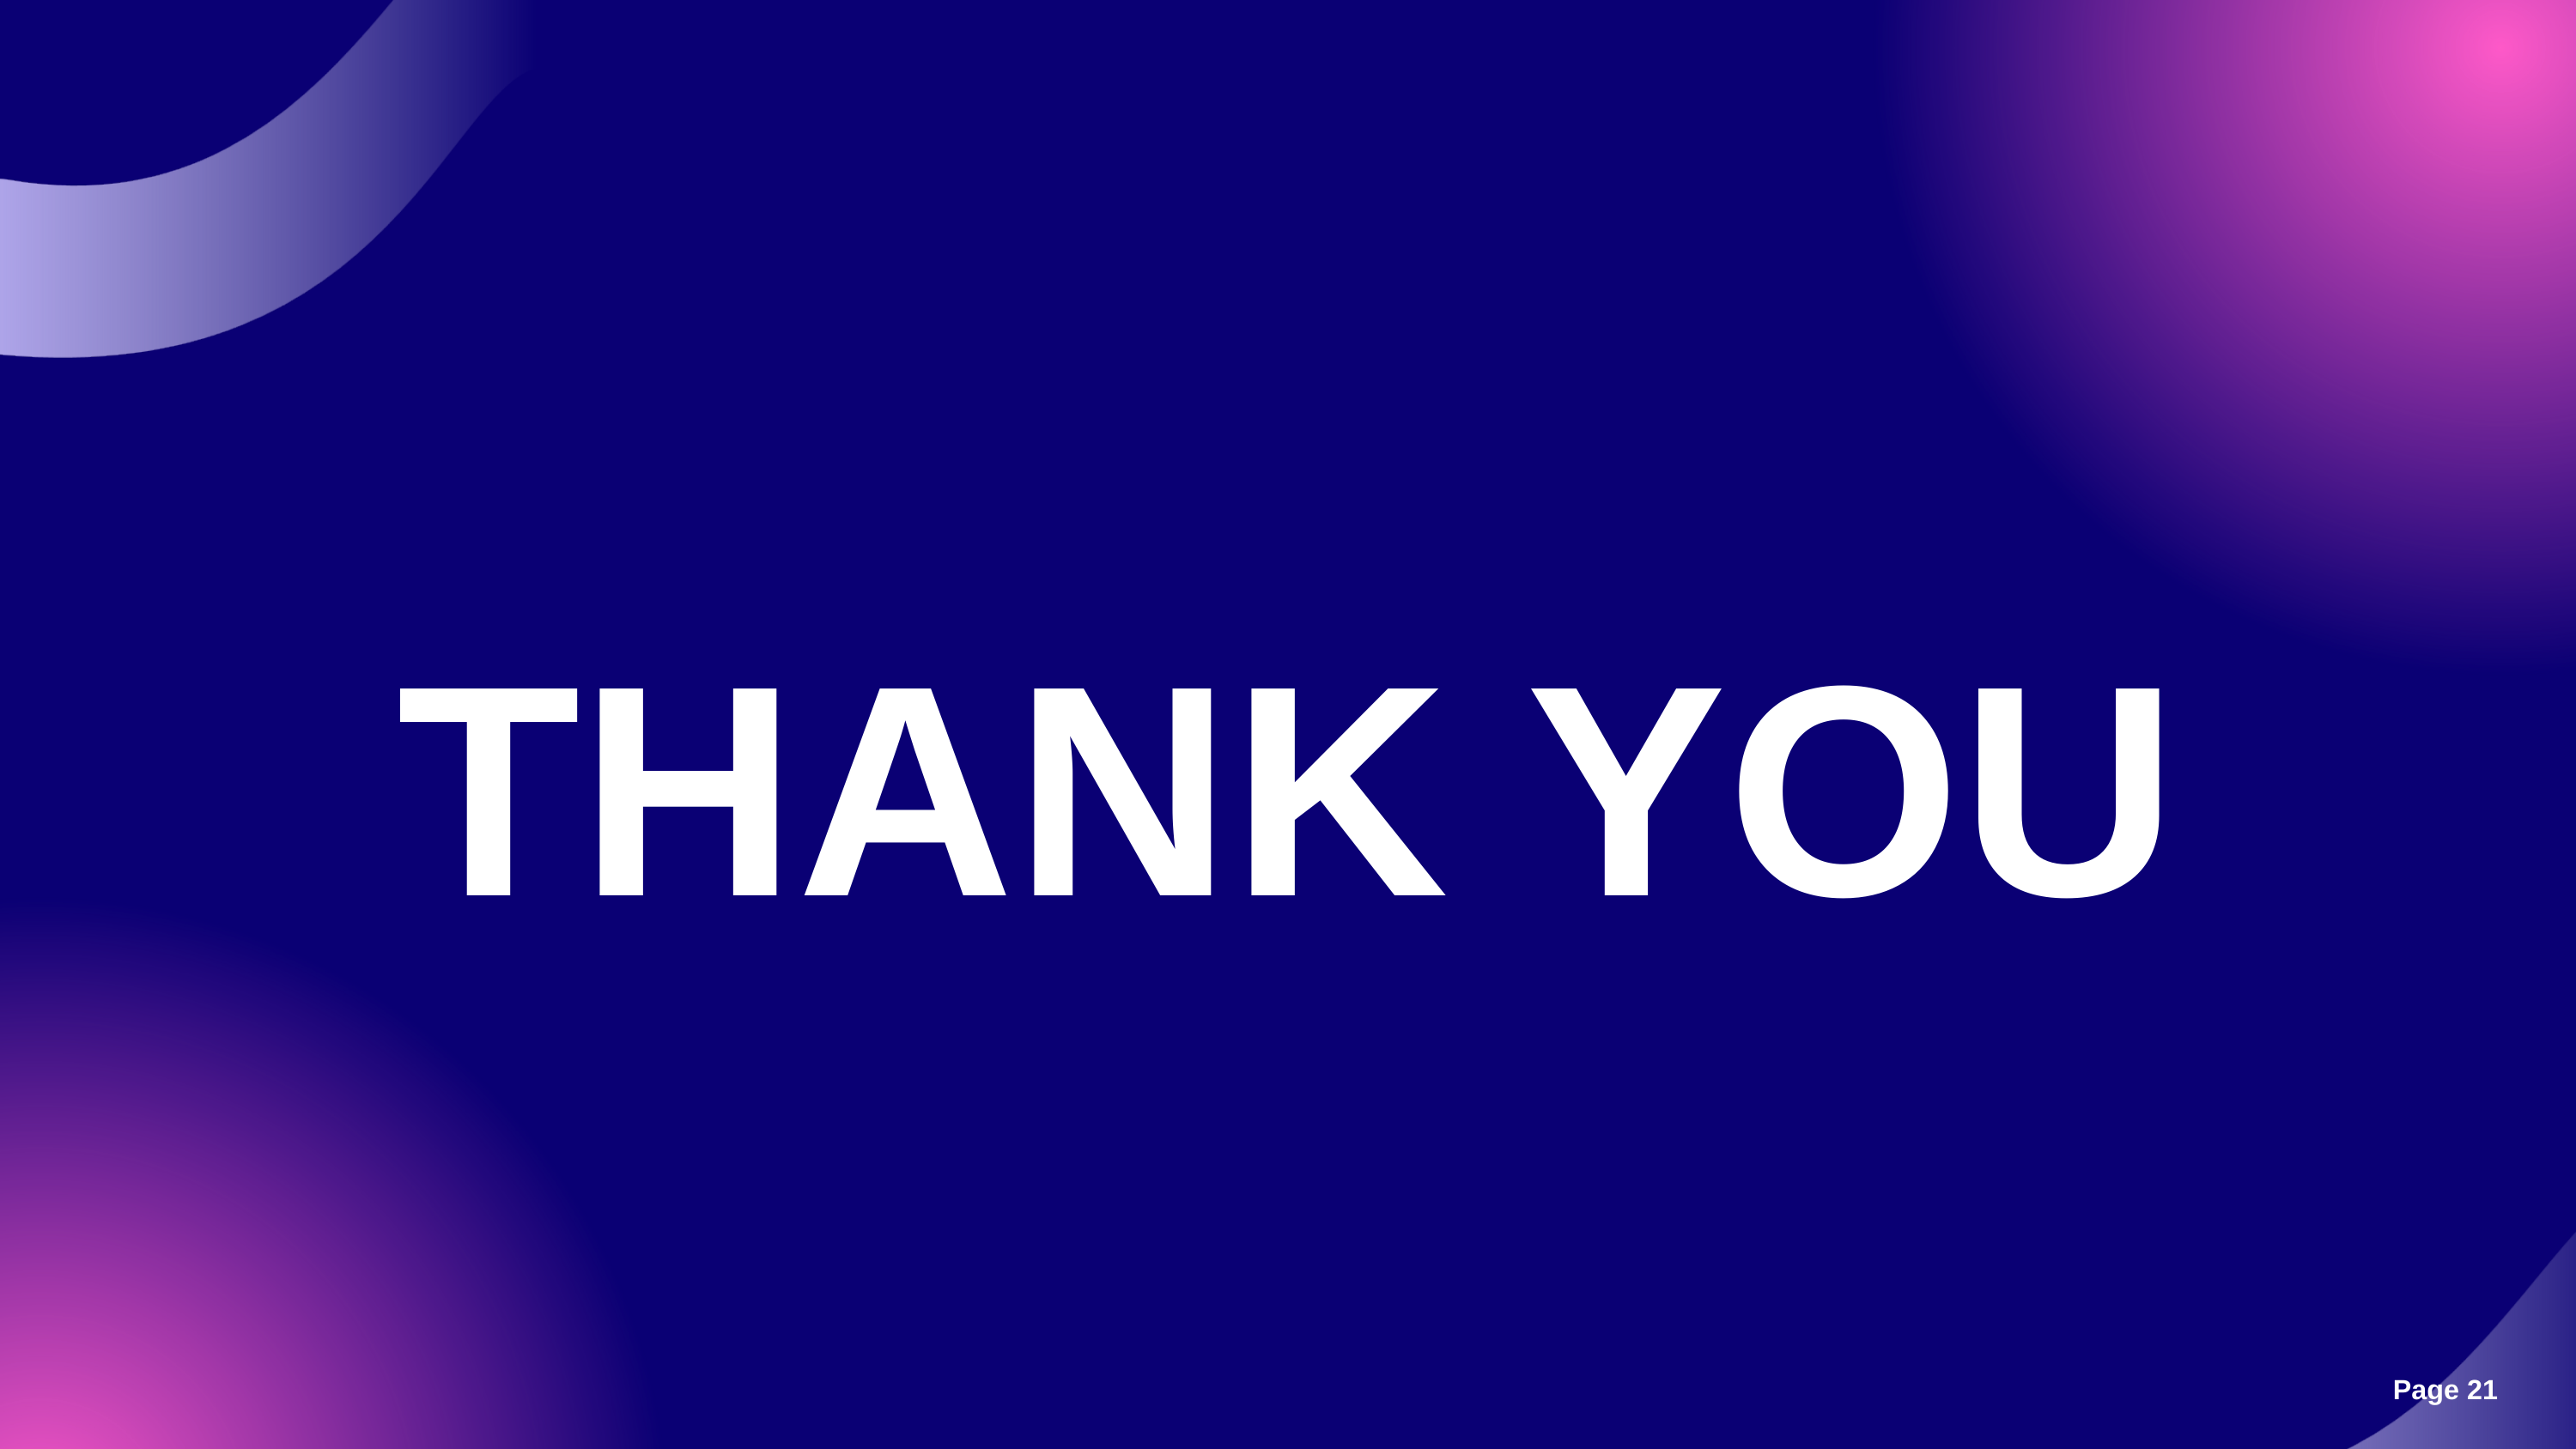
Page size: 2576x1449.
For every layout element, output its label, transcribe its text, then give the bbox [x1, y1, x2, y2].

text_box [1871, 0, 2576, 676]
text_box [0, 895, 670, 1449]
text_box [2032, 1109, 2576, 1449]
text_box [0, 0, 580, 392]
text_box Page 21 [2369, 1367, 2499, 1406]
text_box THANK YOU [241, 454, 2335, 956]
